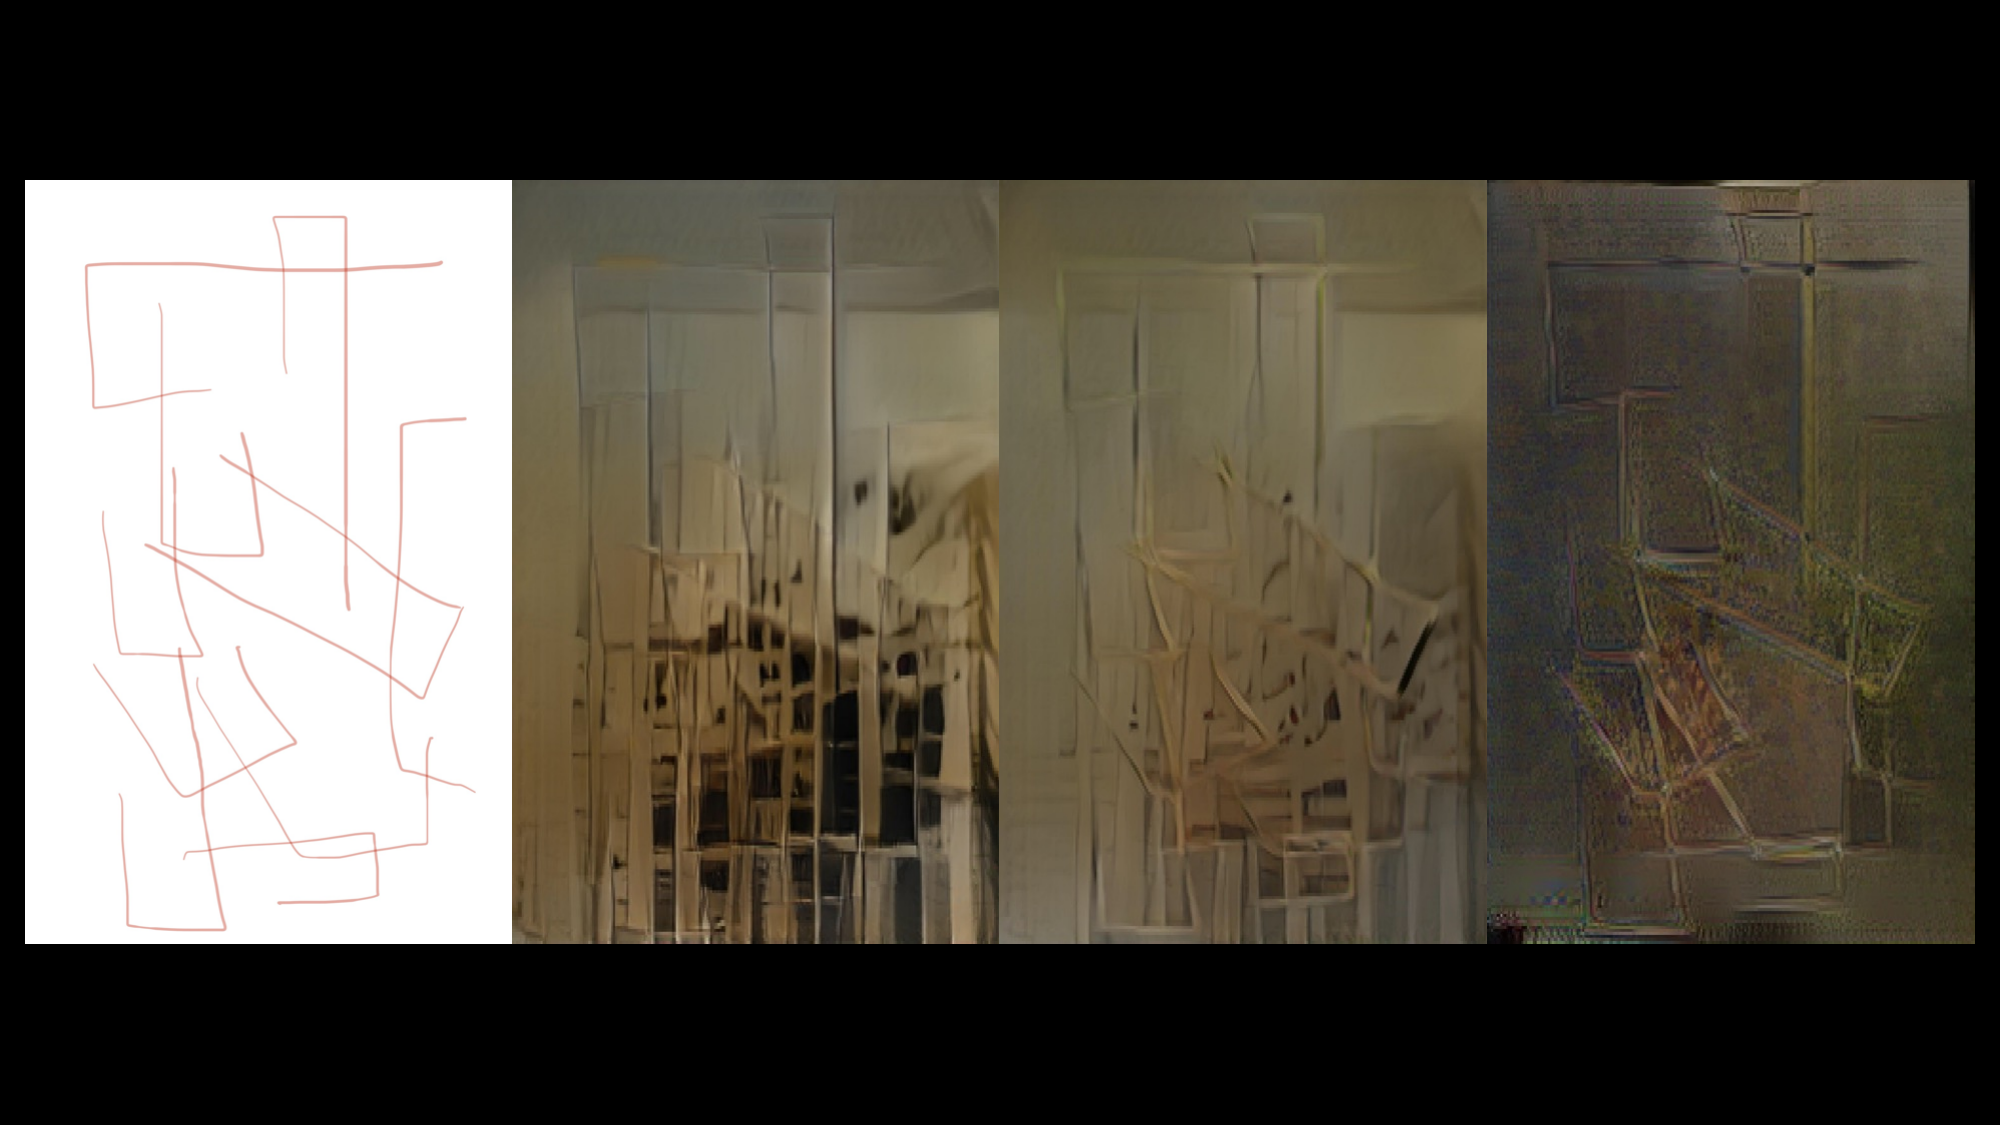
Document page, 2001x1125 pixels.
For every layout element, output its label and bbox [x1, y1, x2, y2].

picture [25, 180, 512, 945]
list [512, 180, 999, 945]
picture [999, 180, 1975, 945]
